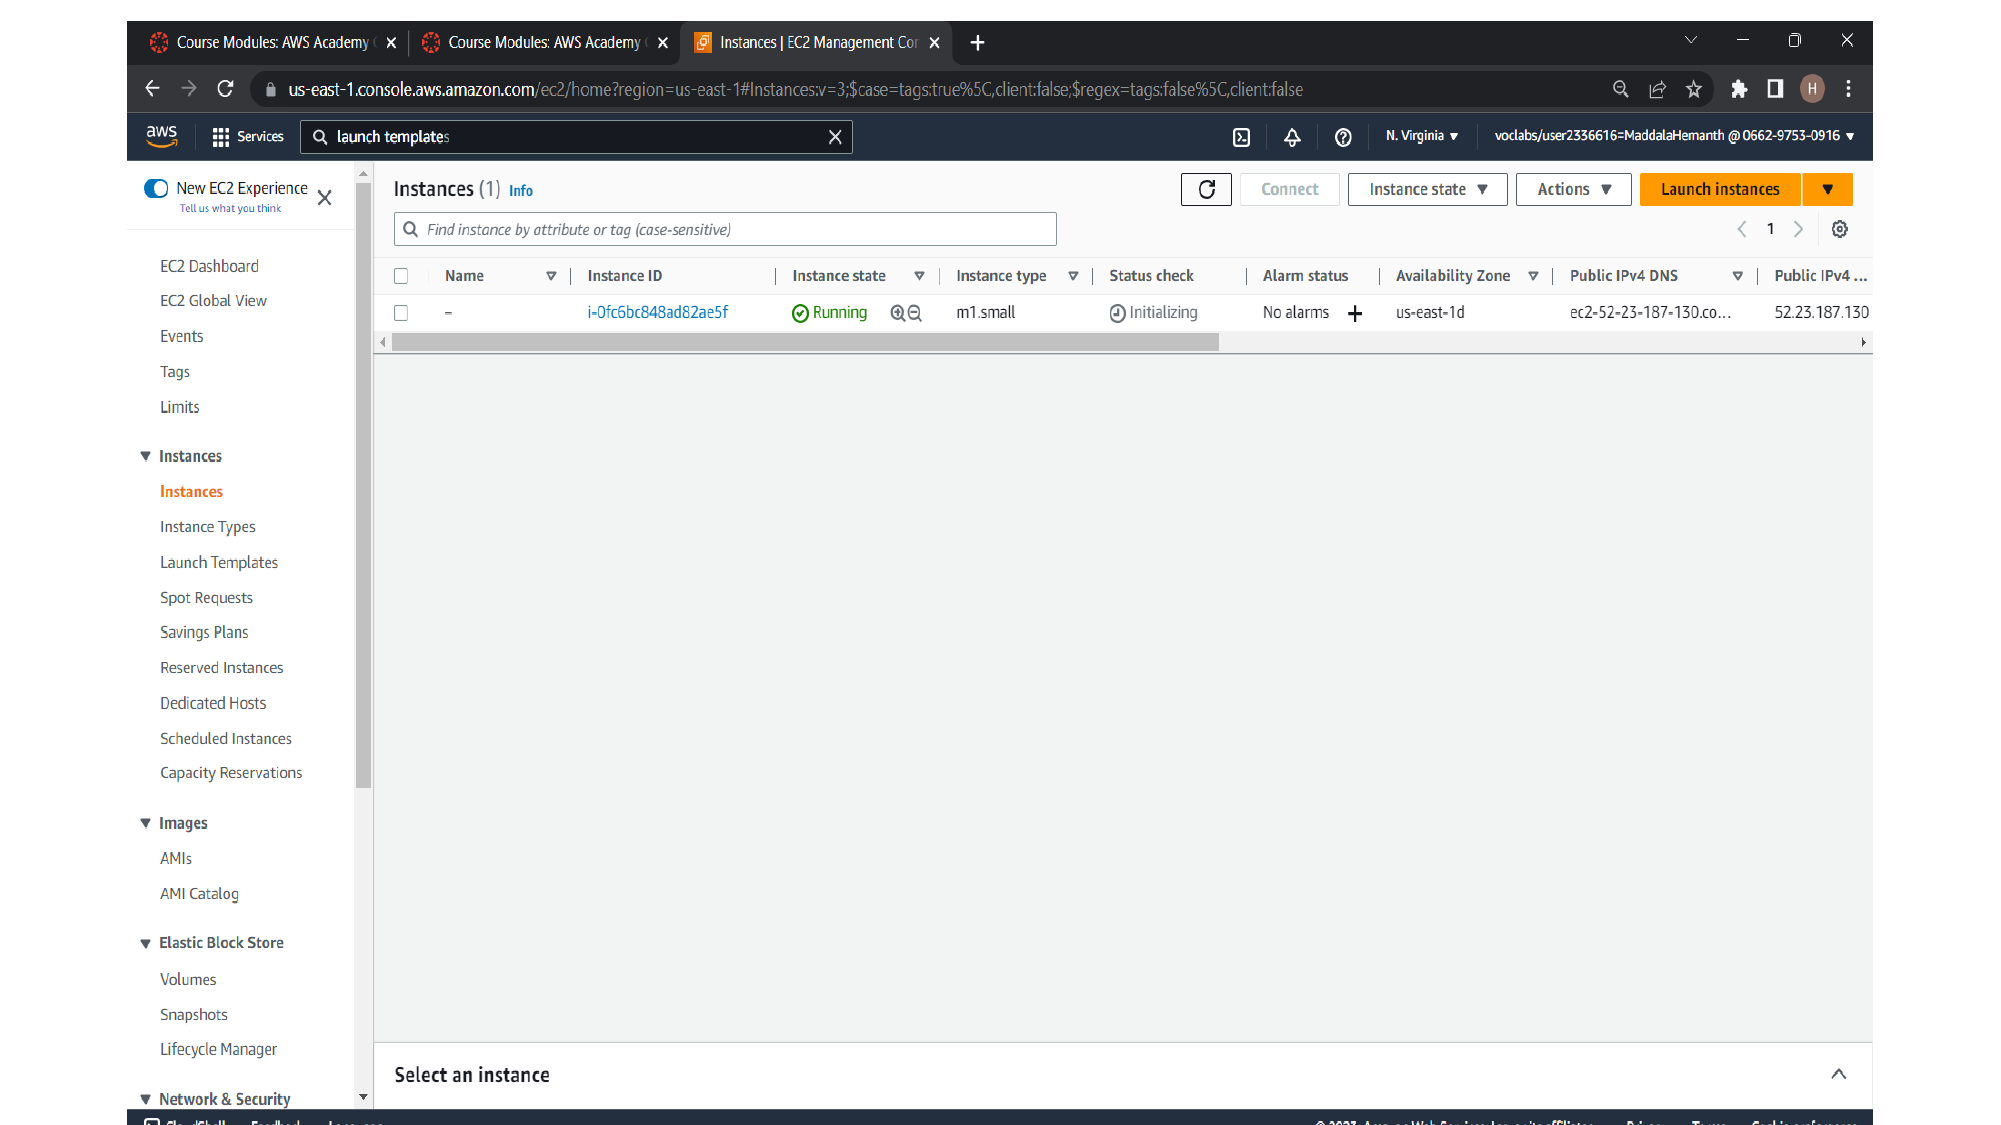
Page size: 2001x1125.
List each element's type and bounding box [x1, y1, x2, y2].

picture [127, 21, 1873, 1125]
